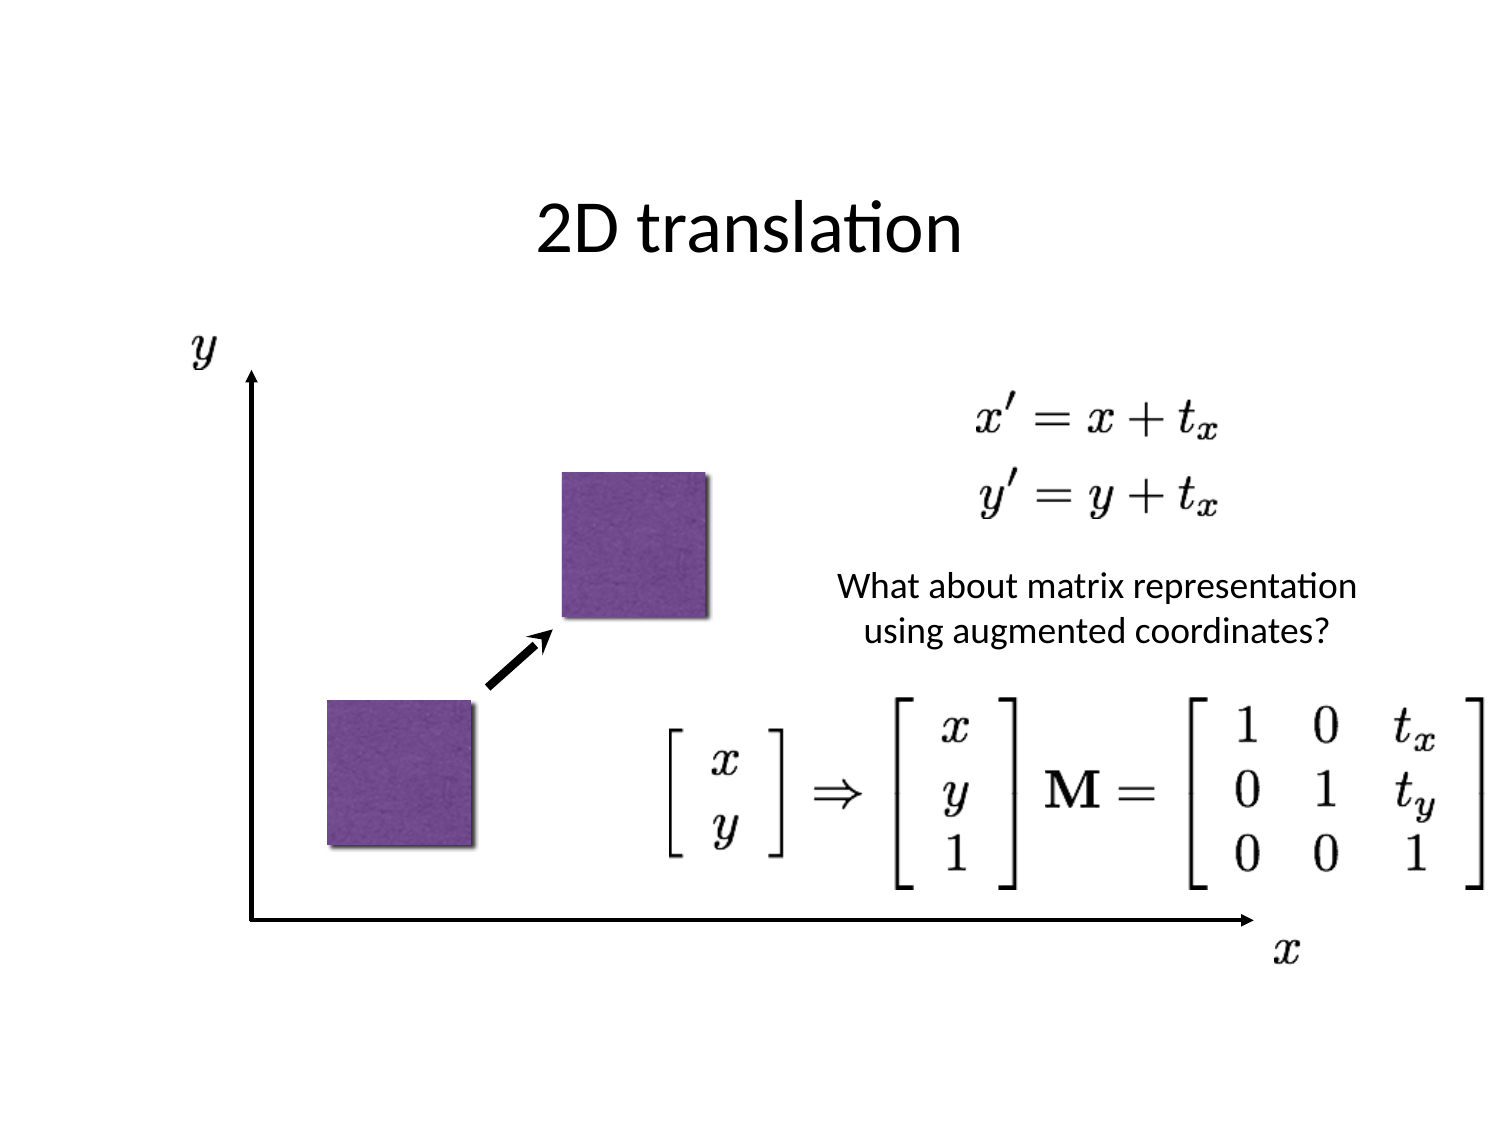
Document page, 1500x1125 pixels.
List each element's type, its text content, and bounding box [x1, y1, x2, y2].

text_box [561, 472, 706, 617]
text_box What about matrix representation using augmented coordinates? [801, 557, 1394, 656]
title 2D translation [0, 140, 1500, 304]
text_box [250, 914, 1254, 927]
picture [669, 696, 1018, 890]
text_box [539, 629, 553, 643]
picture [1044, 696, 1485, 890]
picture [182, 324, 219, 371]
picture [1273, 919, 1303, 978]
text_box [245, 369, 258, 920]
picture [976, 389, 1219, 520]
text_box [327, 700, 471, 845]
